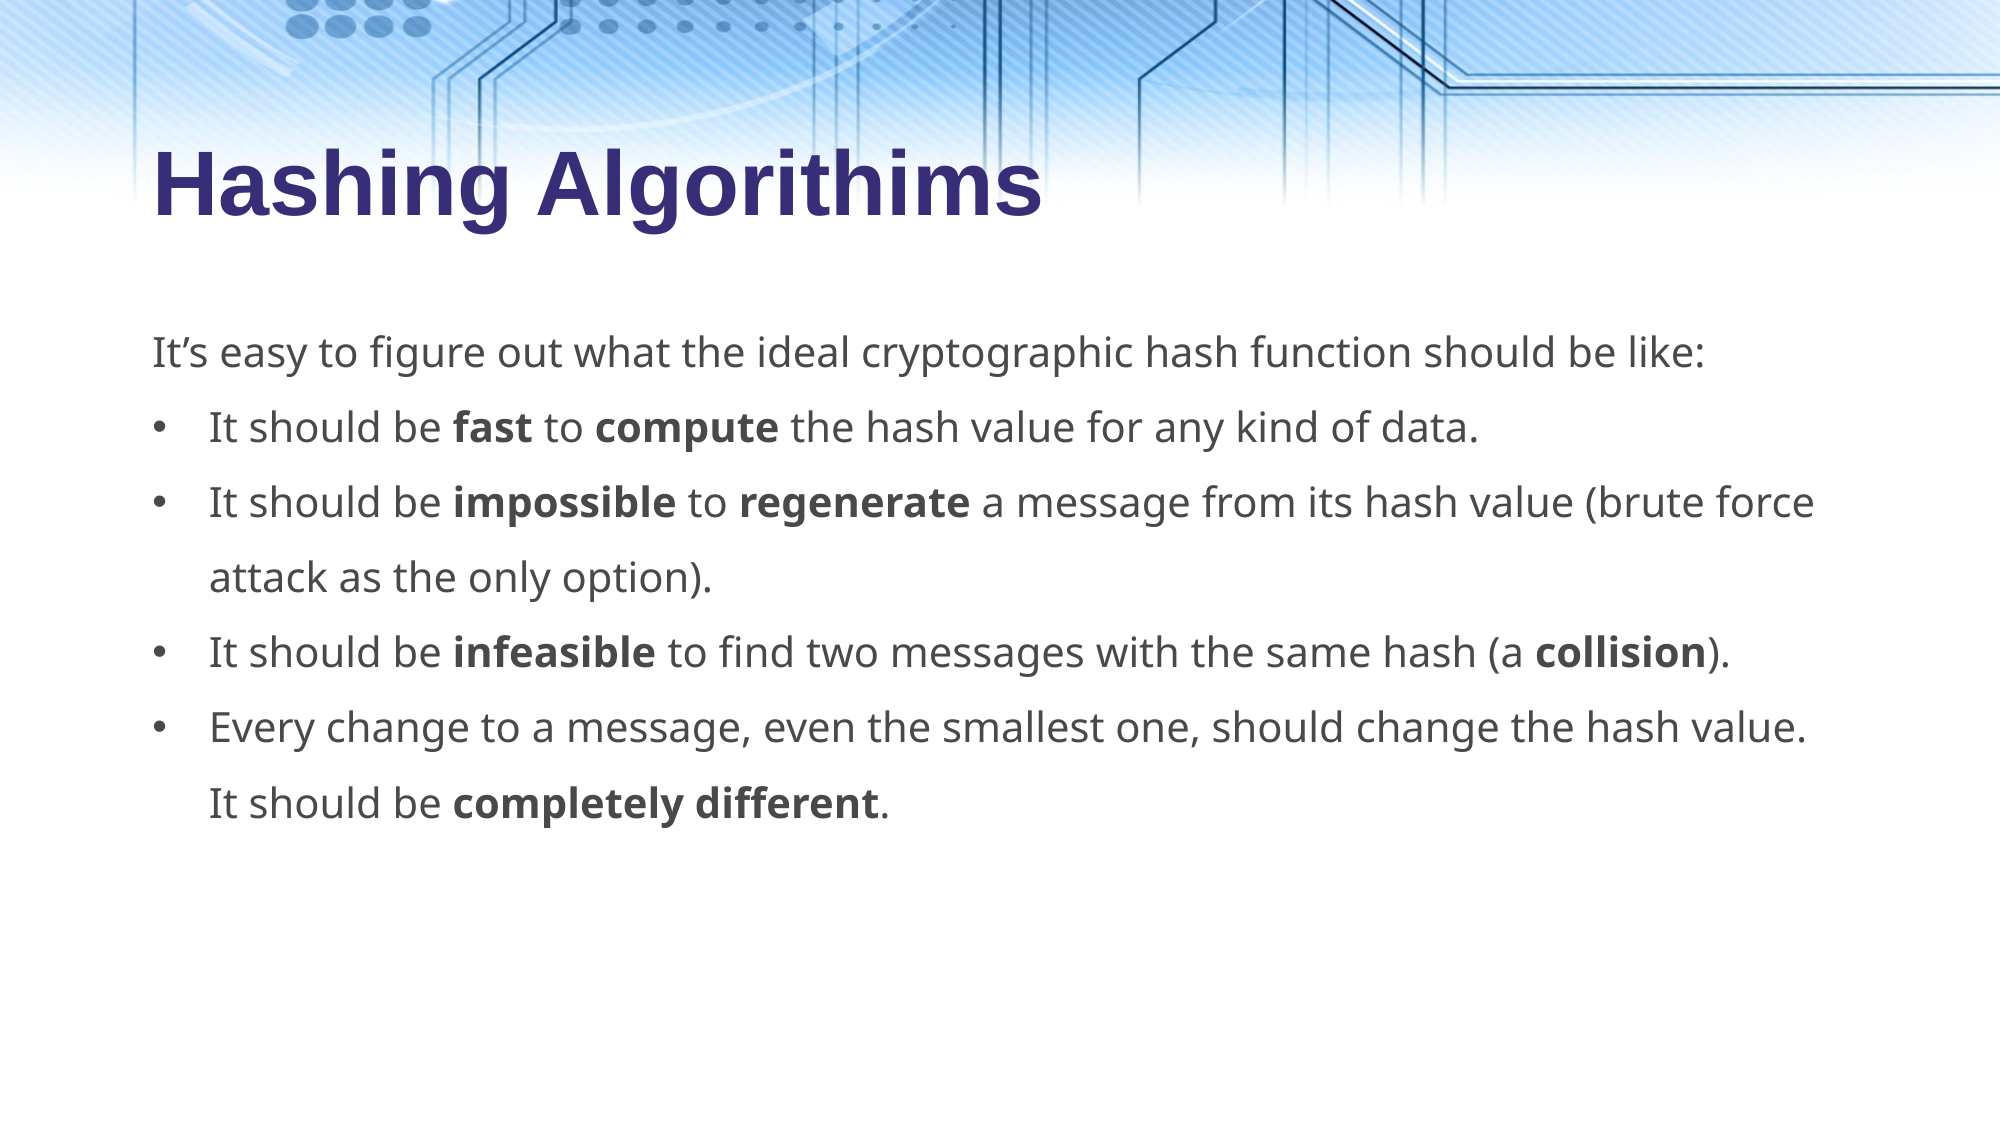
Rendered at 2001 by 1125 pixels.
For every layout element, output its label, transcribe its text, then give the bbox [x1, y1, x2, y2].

text_box It’s easy to figure out what the ideal cryptographic hash function should be like: It should be fast to compute the hash value for any kind of data. It should be impossible to regenerate a message from its hash value (brute force attack as the only option). It should be infeasible to find two messages with the same hash (a collision). Every change to a message, even the smallest one, should change the hash value. It should be completely different. [137, 293, 1863, 1006]
picture [0, 0, 2000, 454]
title Hashing Algorithims [137, 93, 1863, 278]
